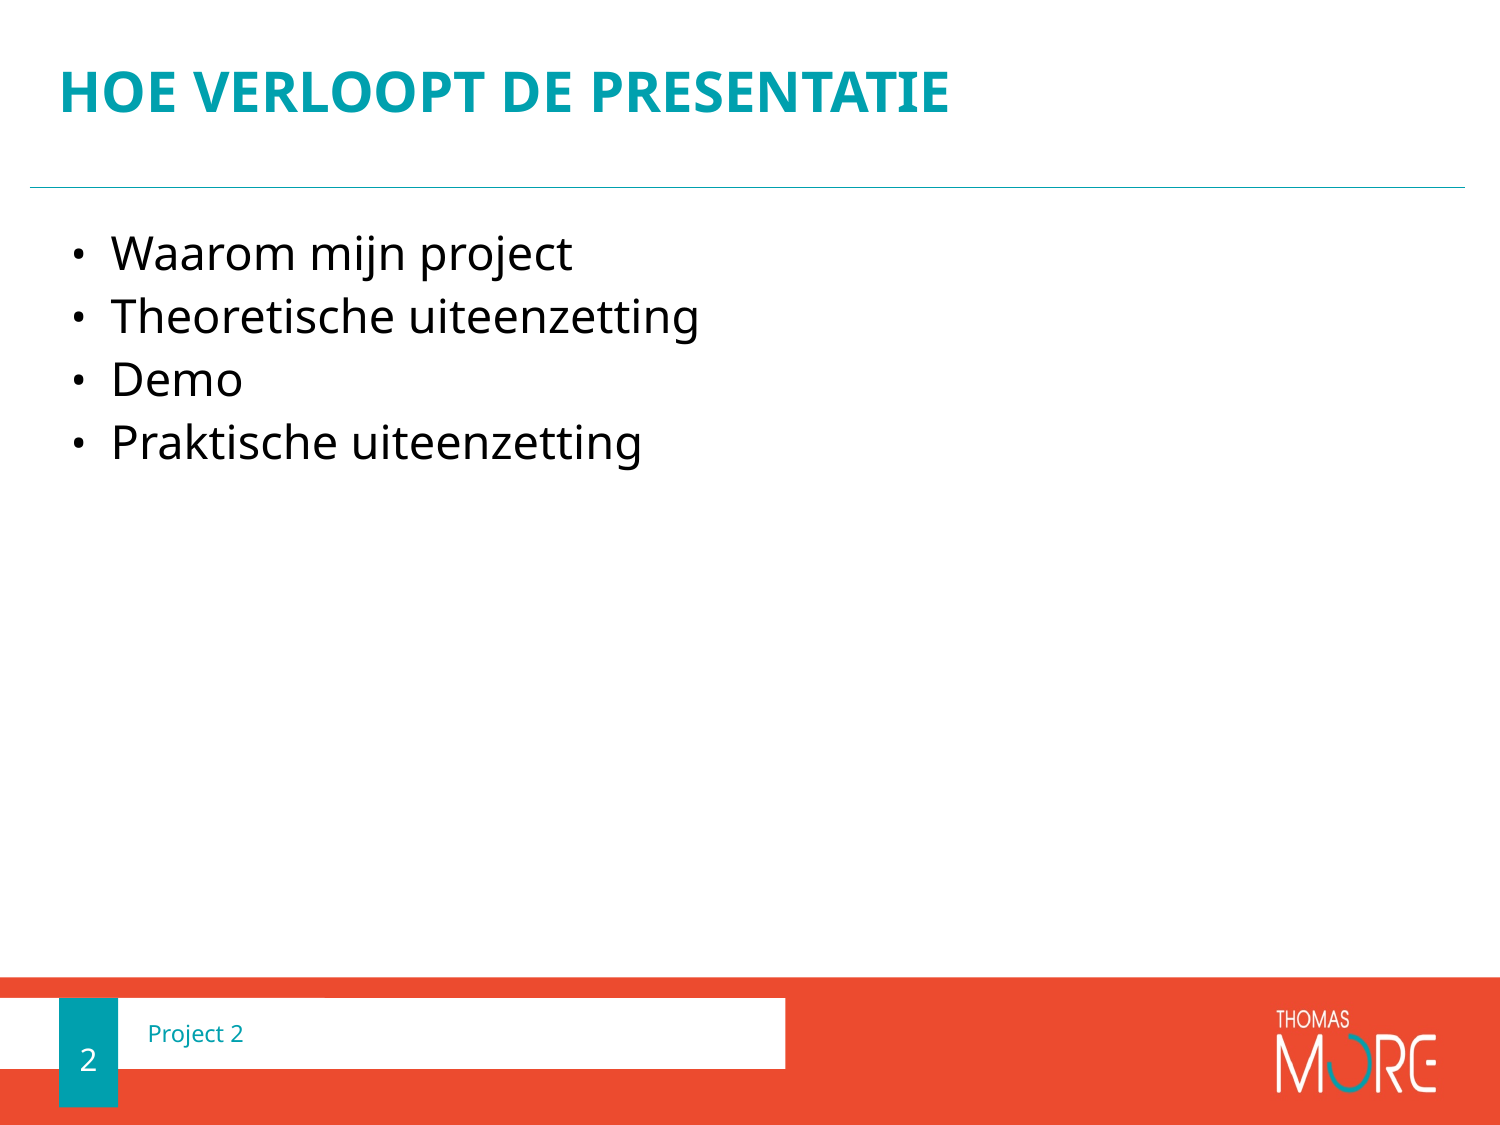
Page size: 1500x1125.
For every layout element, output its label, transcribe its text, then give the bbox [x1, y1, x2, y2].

picture [1254, 980, 1458, 1122]
list Waarom mijn project Theoretische uiteenzetting Demo Praktische uiteenzetting [0, 188, 1500, 916]
title Hoe verloopt de presentatie [0, 0, 1500, 188]
slide_number 2 [59, 998, 119, 1108]
footer Project 2 [123, 998, 786, 1069]
